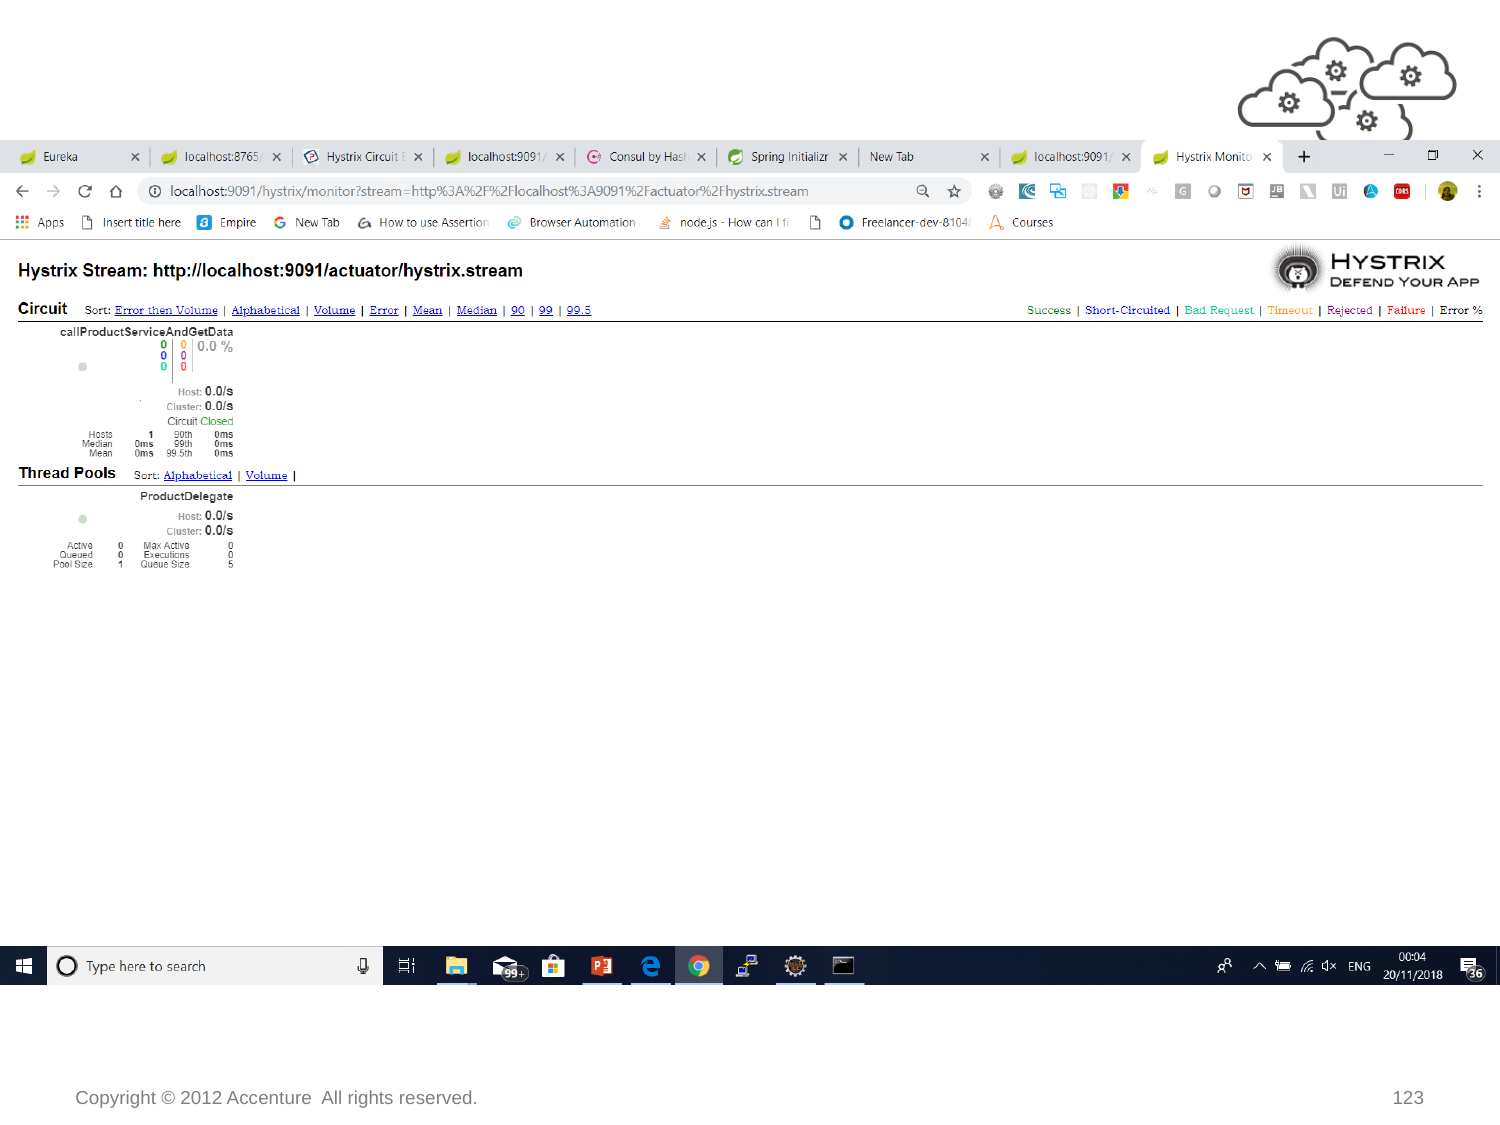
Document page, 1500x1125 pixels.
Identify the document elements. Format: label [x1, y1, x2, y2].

picture [0, 1, 1500, 985]
